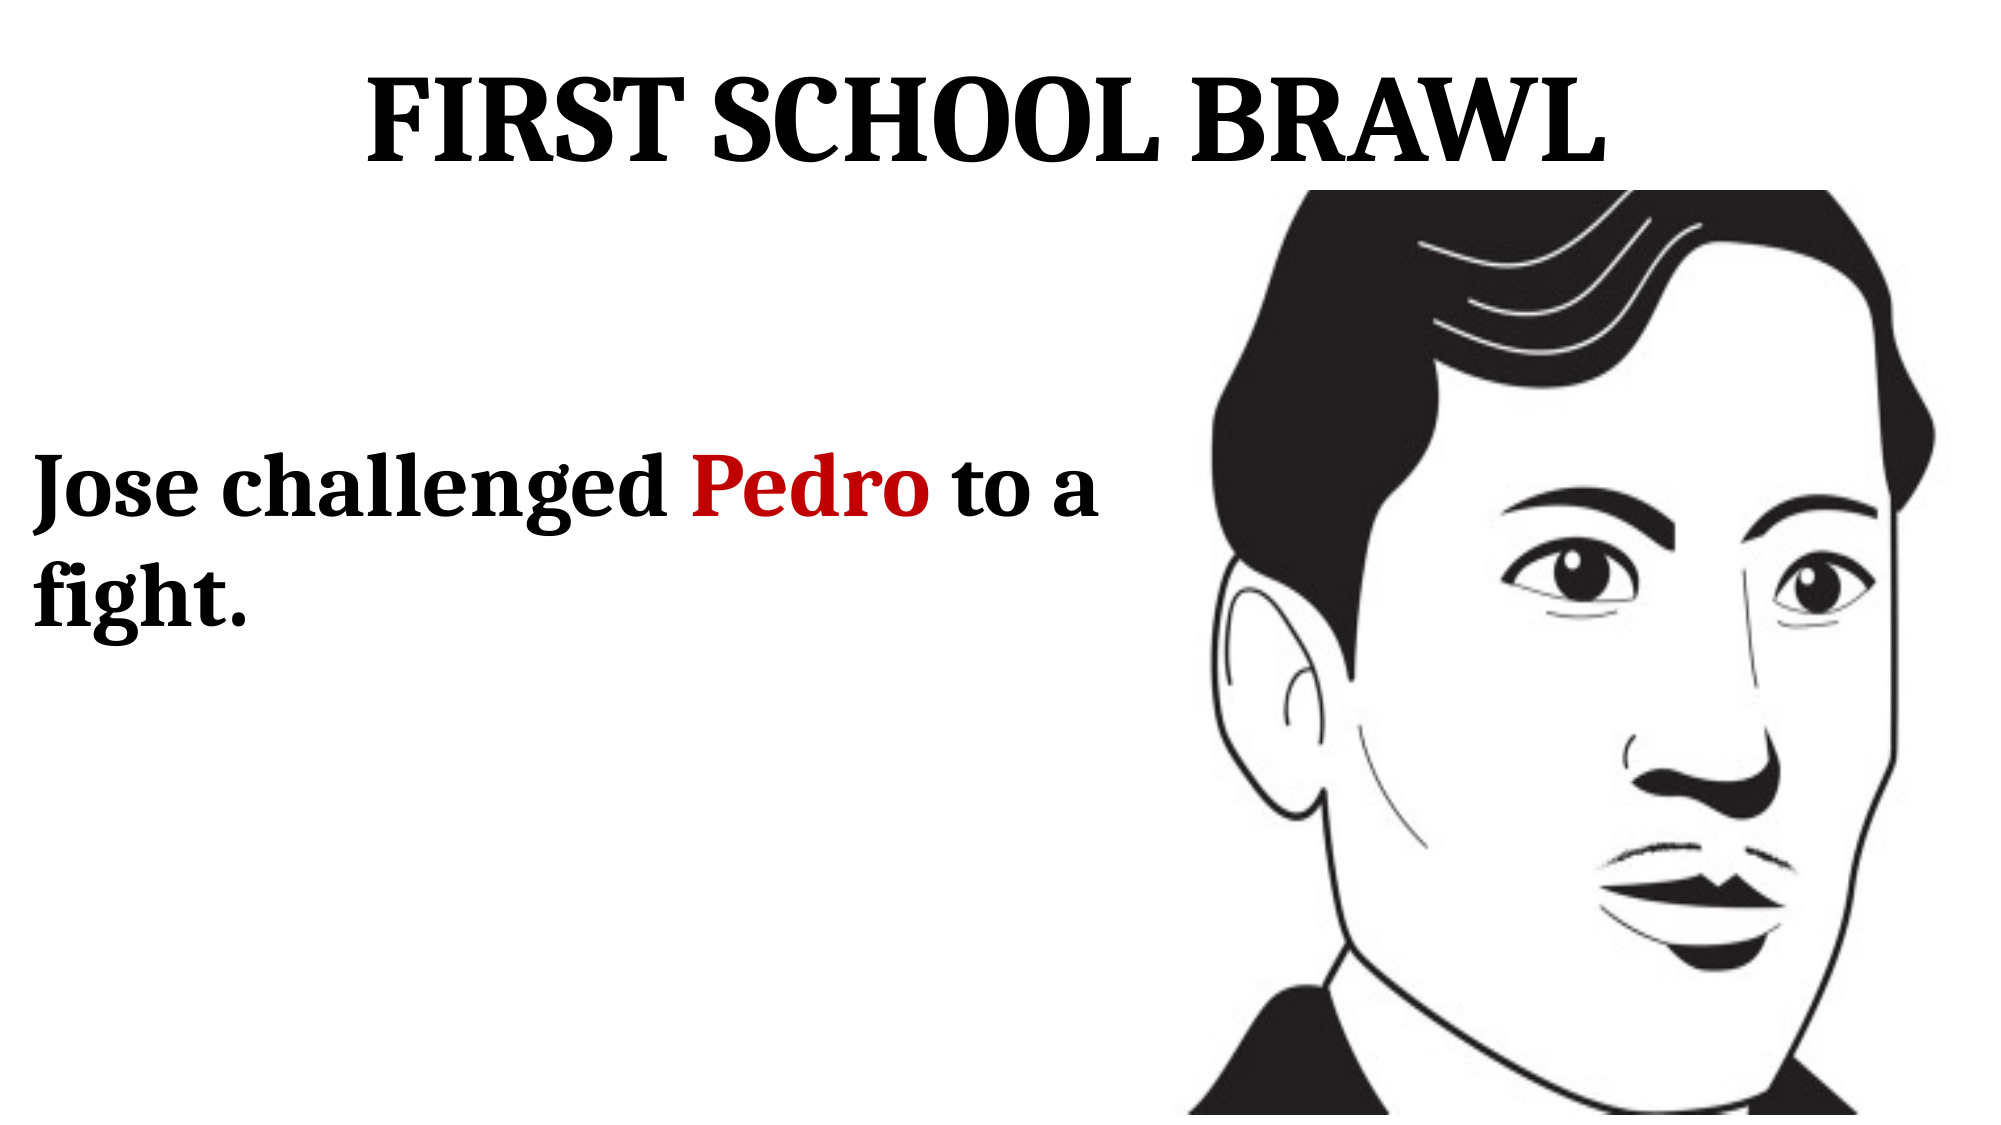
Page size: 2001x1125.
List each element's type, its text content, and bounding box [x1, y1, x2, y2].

text_box Jose challenged Pedro to a fight. [18, 417, 1171, 653]
picture [1171, 190, 1960, 1115]
text_box FIRST SCHOOL BRAWL [61, 29, 1910, 195]
